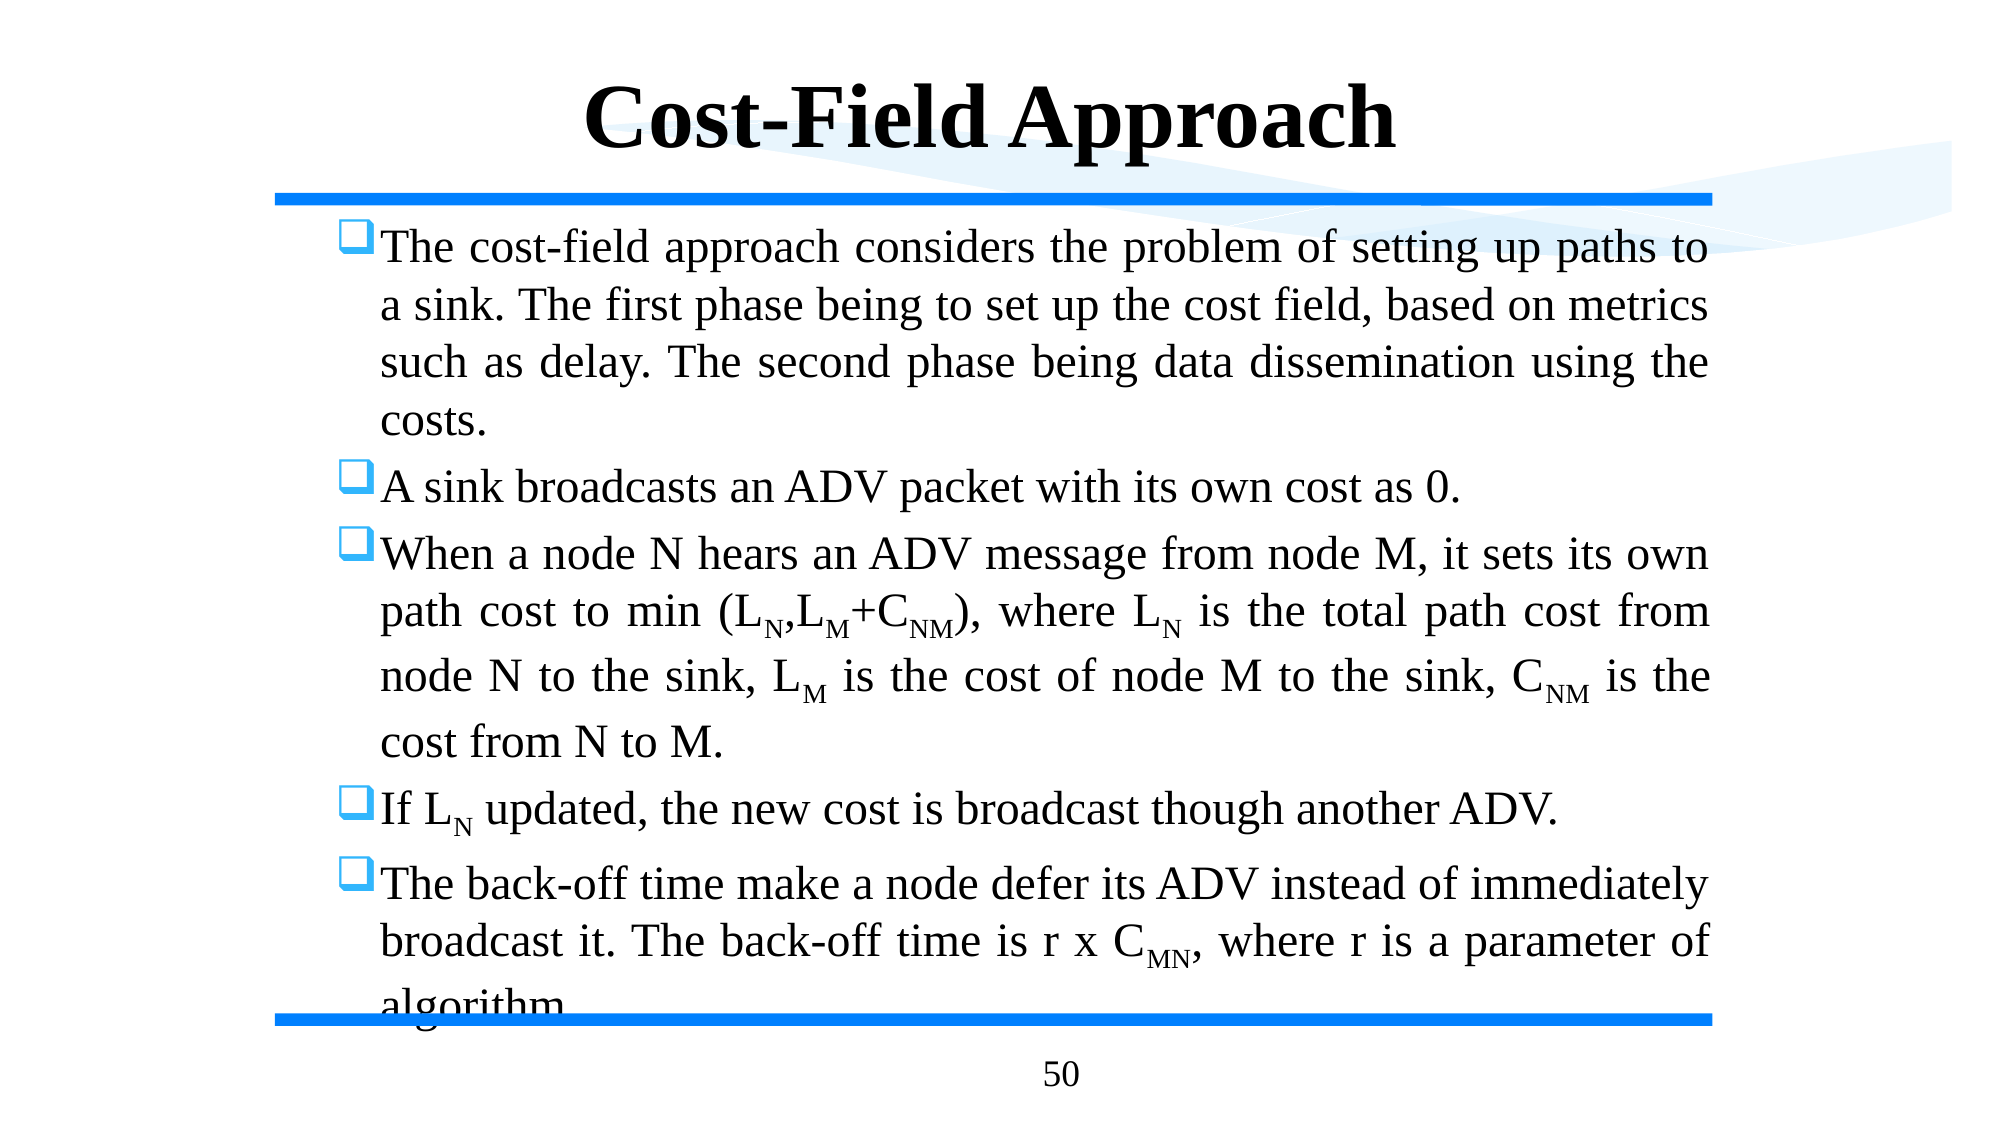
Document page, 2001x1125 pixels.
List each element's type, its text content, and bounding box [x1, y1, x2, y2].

list The cost-field approach considers the problem of setting up paths to a sink. The first phase being to set up the cost field, based on metrics such as delay. The second phase being data dissemination using the costs. A sink broadcasts an ADV packet with its own cost as 0. When a node N hears an ADV message from node M, it sets its own path cost to min (LN,LM+CNM), where LN is the total path cost from node N to the sink, LM is the cost of node M to the sink, CNM is the cost from N to M. If LN updated, the new cost is broadcast though another ADV. The back-off time make a node defer its ADV instead of immediately broadcast it. The back-off time is r x CMN, where r is a parameter of algorithm. [320, 207, 1727, 774]
title Cost-Field Approach [329, 200, 1680, 206]
slide_number 50 [904, 1041, 1096, 1102]
title Cost-Field Approach [329, 0, 1680, 199]
